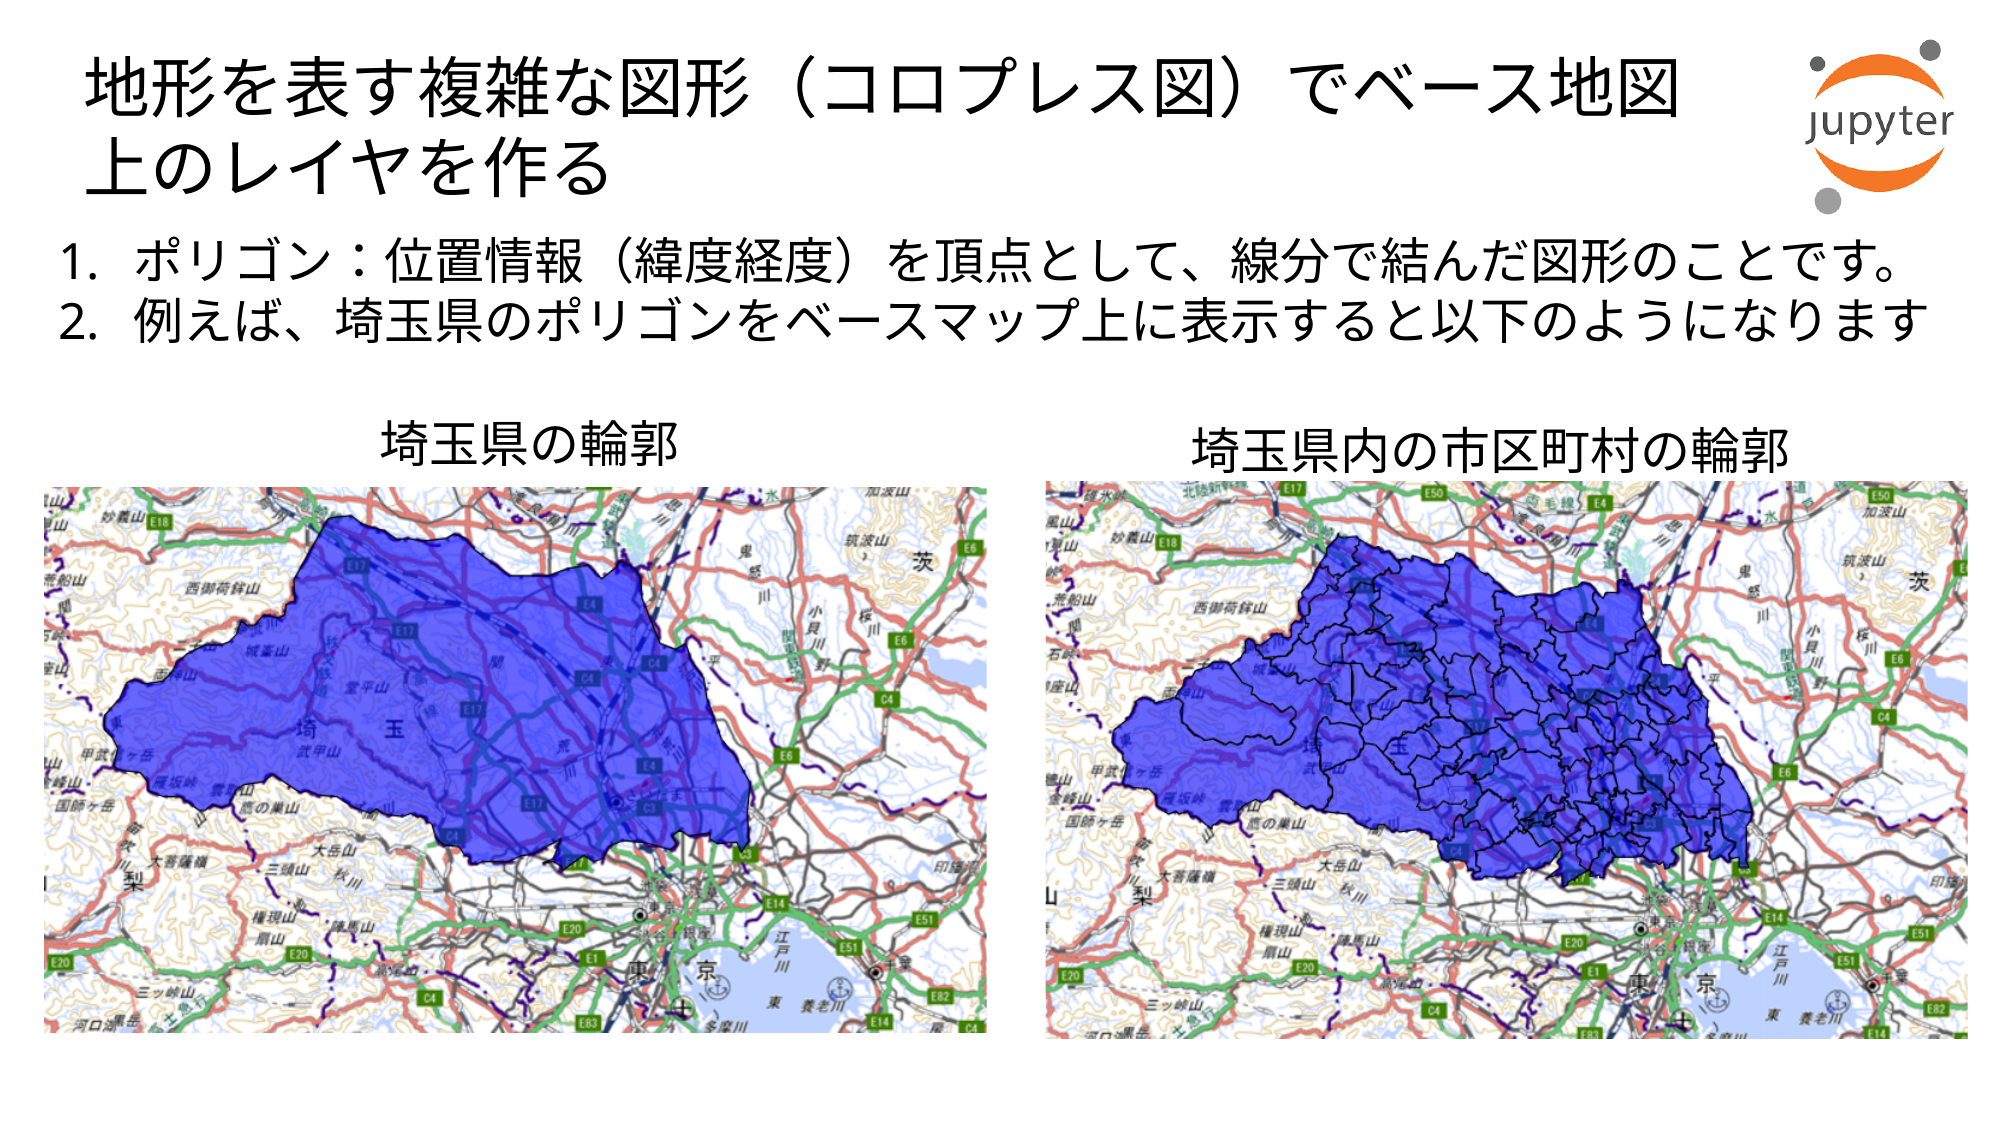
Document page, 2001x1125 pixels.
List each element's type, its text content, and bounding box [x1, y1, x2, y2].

picture [1802, 37, 1956, 216]
text_box 地形を表す複雑な図形（コロプレス図）でベース地図上のレイヤを作る [69, 38, 1708, 213]
picture [44, 487, 987, 1033]
text_box ポリゴン：位置情報（緯度経度）を頂点として、線分で結んだ図形のことです。 例えば、埼玉県のポリゴンをベースマップ上に表示すると以下のようになります [44, 222, 1968, 358]
picture [1045, 481, 1968, 1039]
text_box 埼玉県の輪郭 [364, 405, 695, 481]
text_box 埼玉県内の市区町村の輪郭 [1175, 411, 1806, 481]
